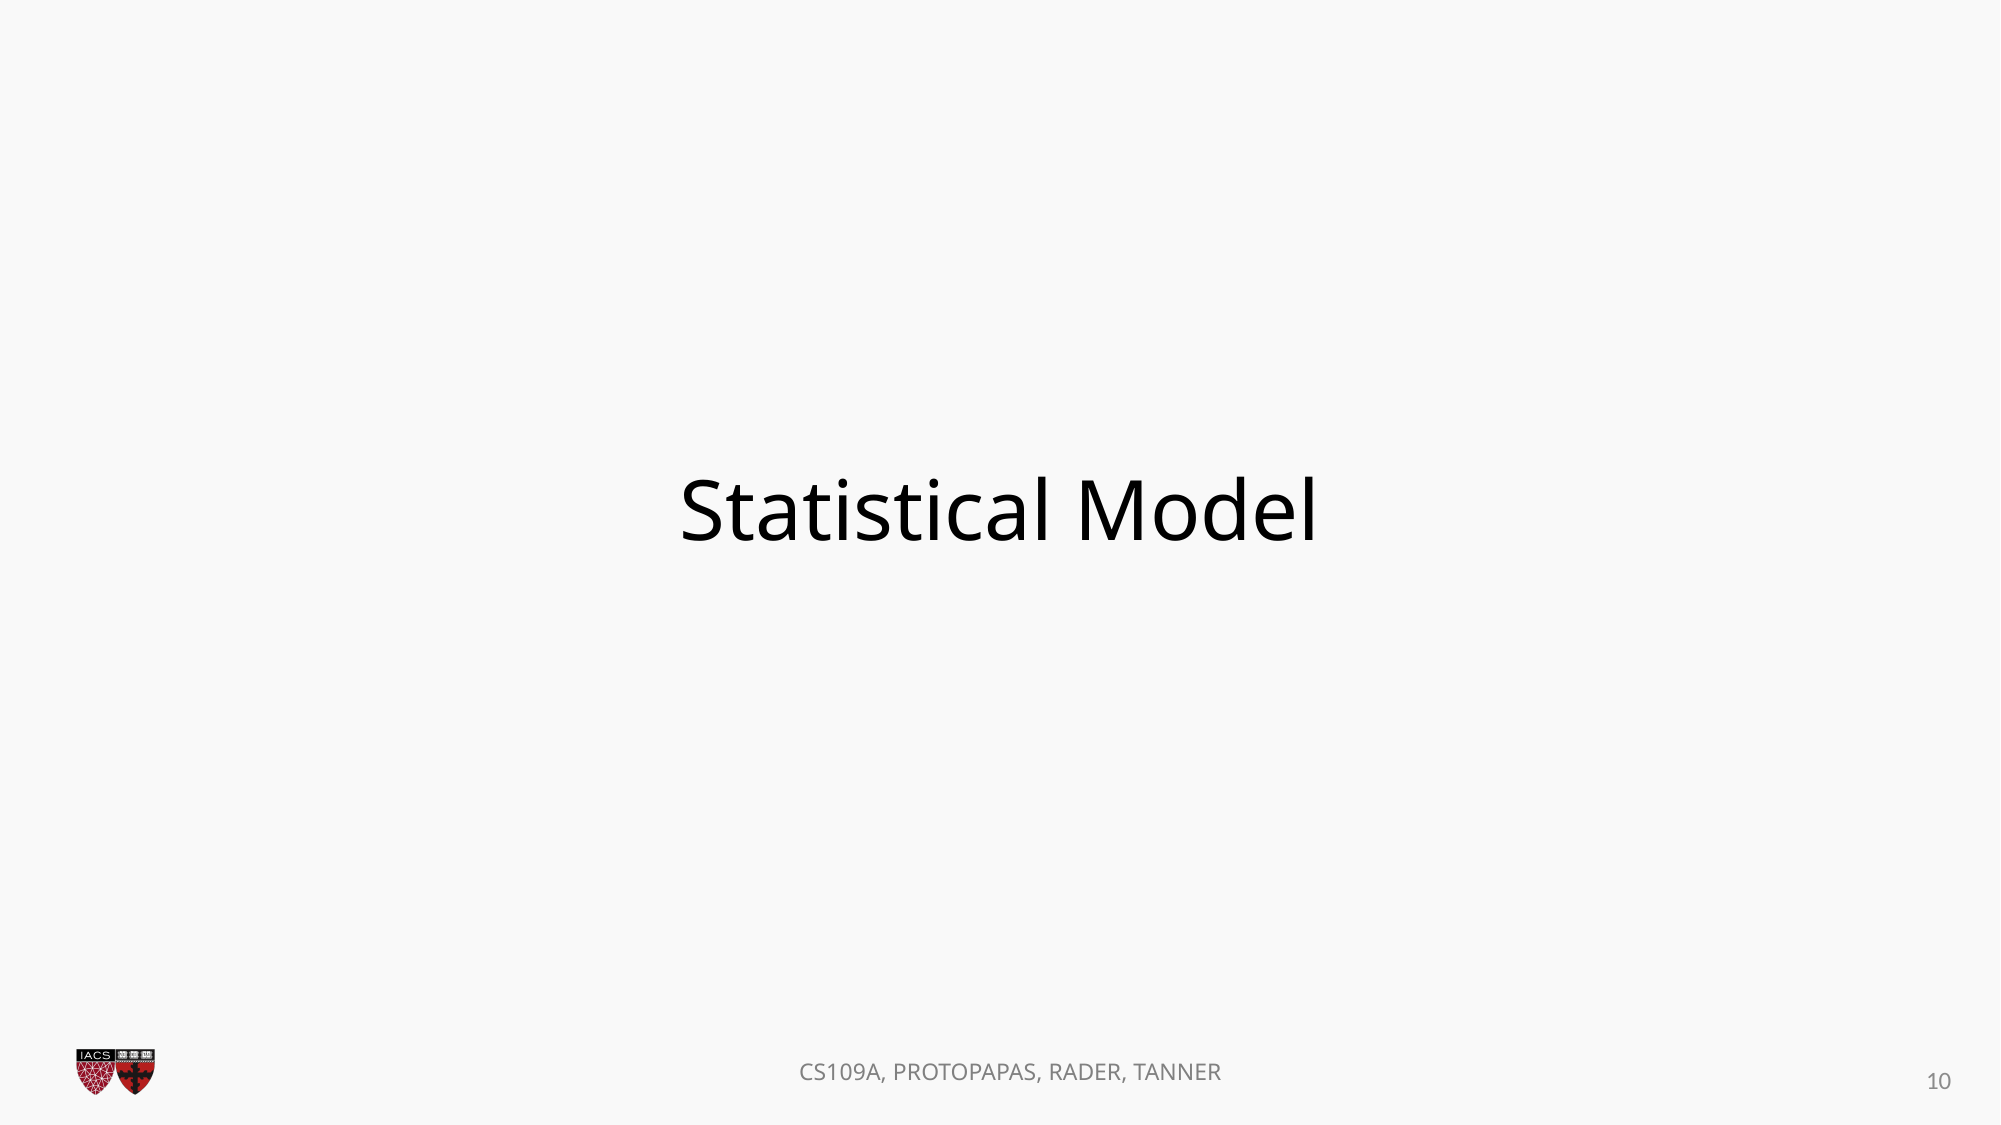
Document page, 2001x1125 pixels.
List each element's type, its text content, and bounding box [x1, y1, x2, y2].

slide_number 9 [1500, 1050, 1967, 1110]
picture [75, 1049, 155, 1095]
title Statistical Model [99, 449, 1900, 576]
